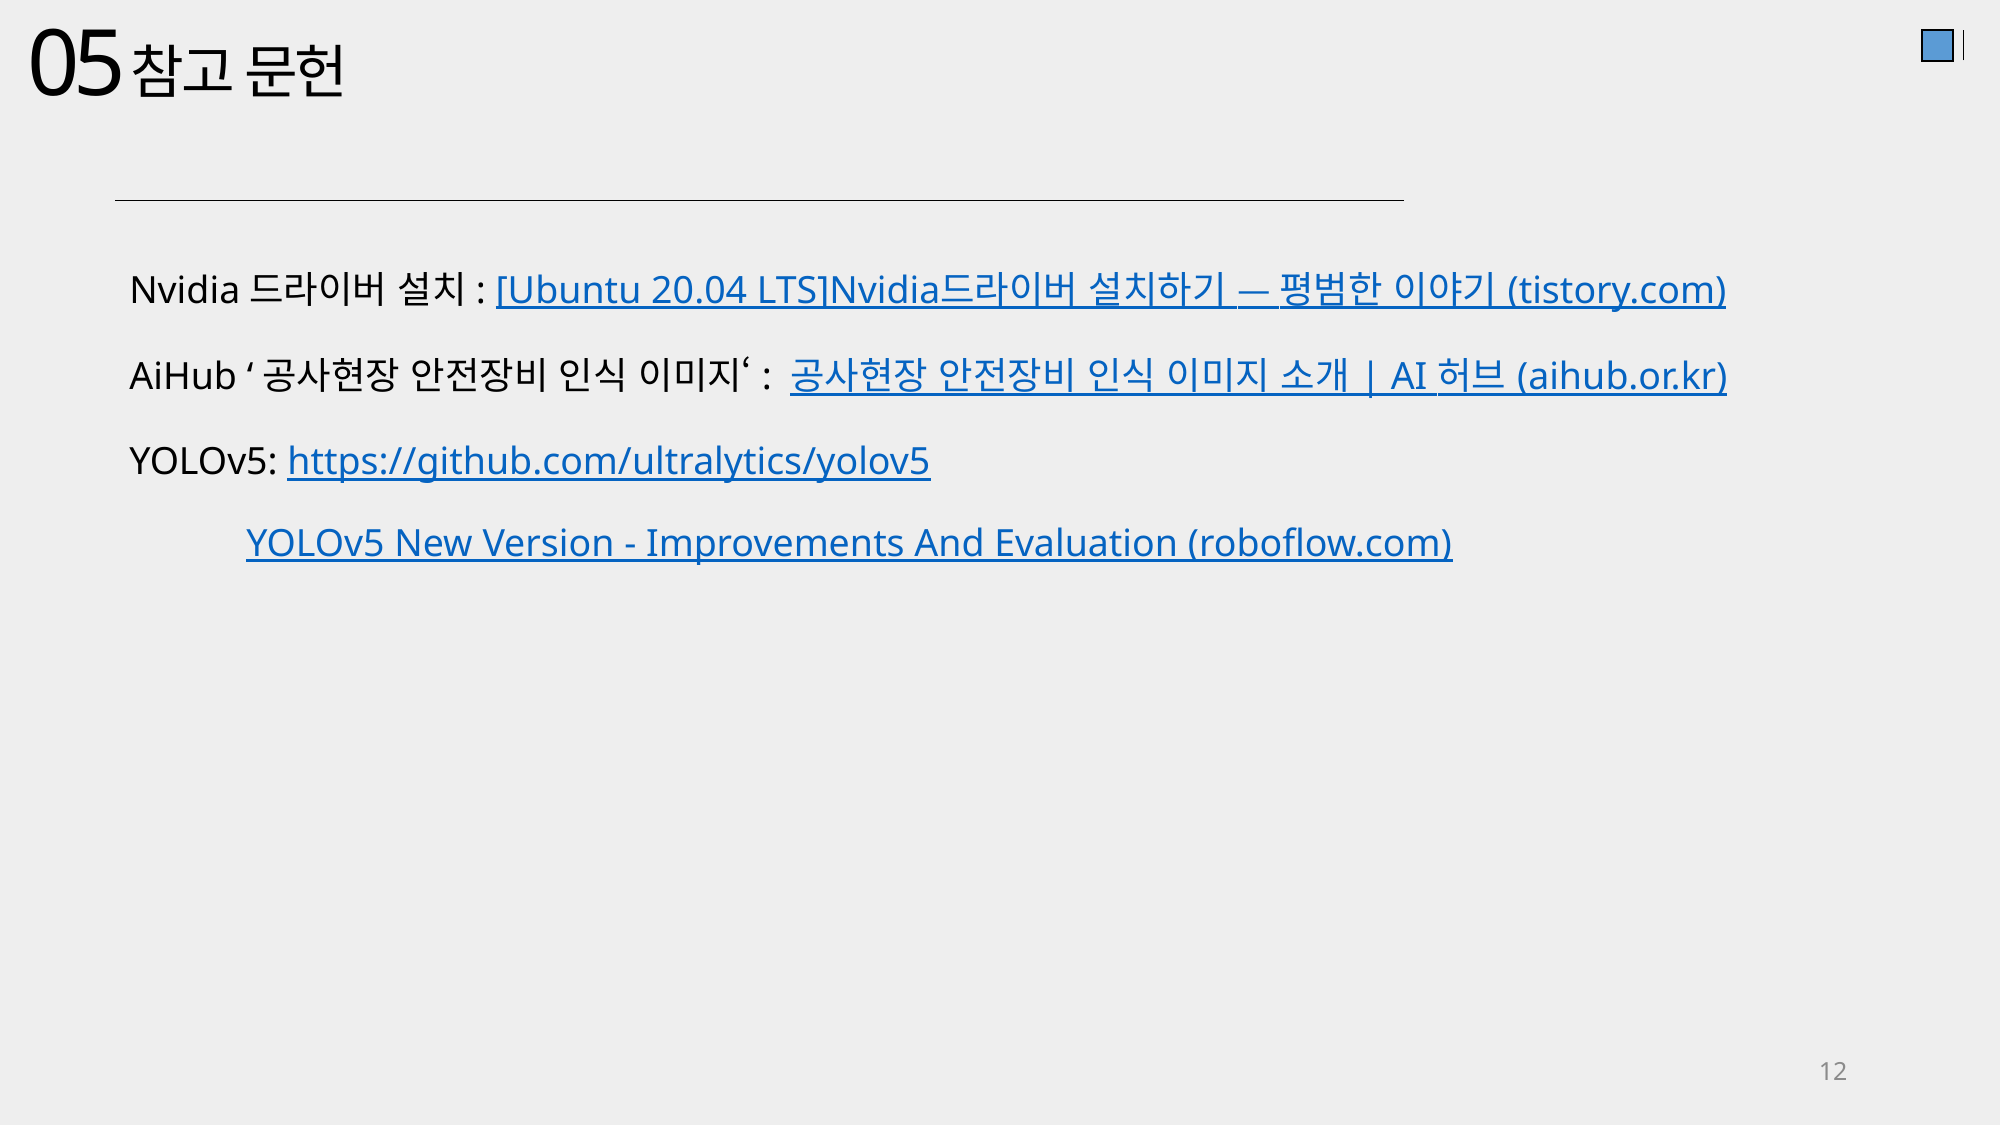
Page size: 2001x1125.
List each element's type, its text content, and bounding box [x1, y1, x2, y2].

slide_number 12 [1412, 1042, 1863, 1103]
text_box 참고 문헌 [116, 27, 554, 113]
text_box 05 [12, 0, 234, 139]
text_box Nvidia드라이버 설치: [Ubuntu 20.04 LTS]Nvidia드라이버 설치하기 — 평범한 이야기 (tistory.com) AiHub ‘공사현장 안전장비 인식 이미지‘: 공사현장 안전장비 인식 이미지 소개 | AI 허브 (aihub.or.kr) YOLOv5: https://github.com/ultralytics/yolov5 YOLOv5 New Version - Improvements And Evaluation (roboflow.com) [114, 225, 1807, 1006]
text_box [1921, 30, 1964, 62]
